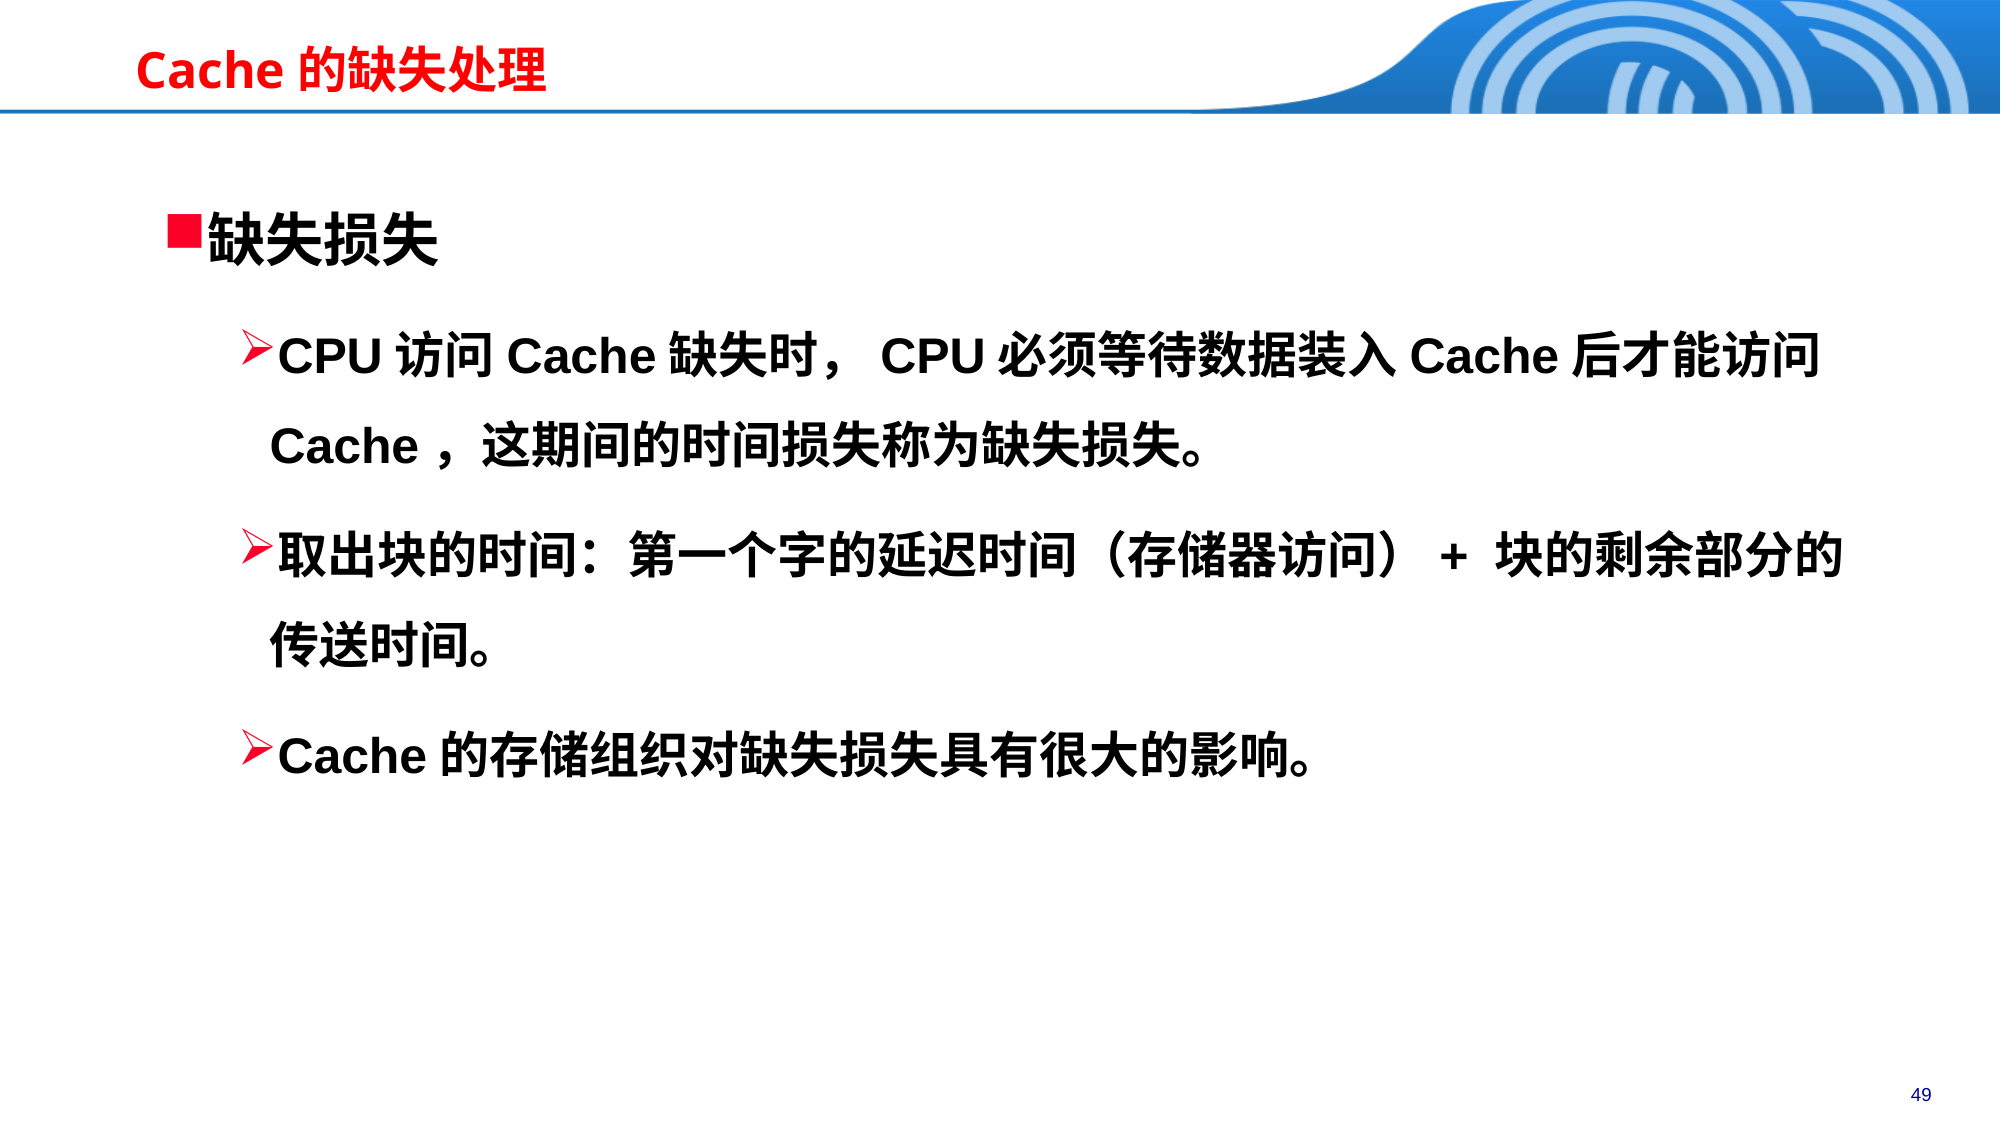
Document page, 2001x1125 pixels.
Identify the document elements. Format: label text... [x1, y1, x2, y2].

title Cache的缺失处理 [124, 42, 1276, 240]
text_box 缺失损失 CPU访问Cache缺失时，CPU必须等待数据装入Cache后才能访问Cache，这期间的时间损失称为缺失损失。 取出块的时间：第一个字的延迟时间（存储器访问）+ 块的剩余部分的传送时间。 Cache的存储组织对缺失损失具有很大的影响。 [149, 163, 1891, 788]
picture [0, 0, 2000, 114]
